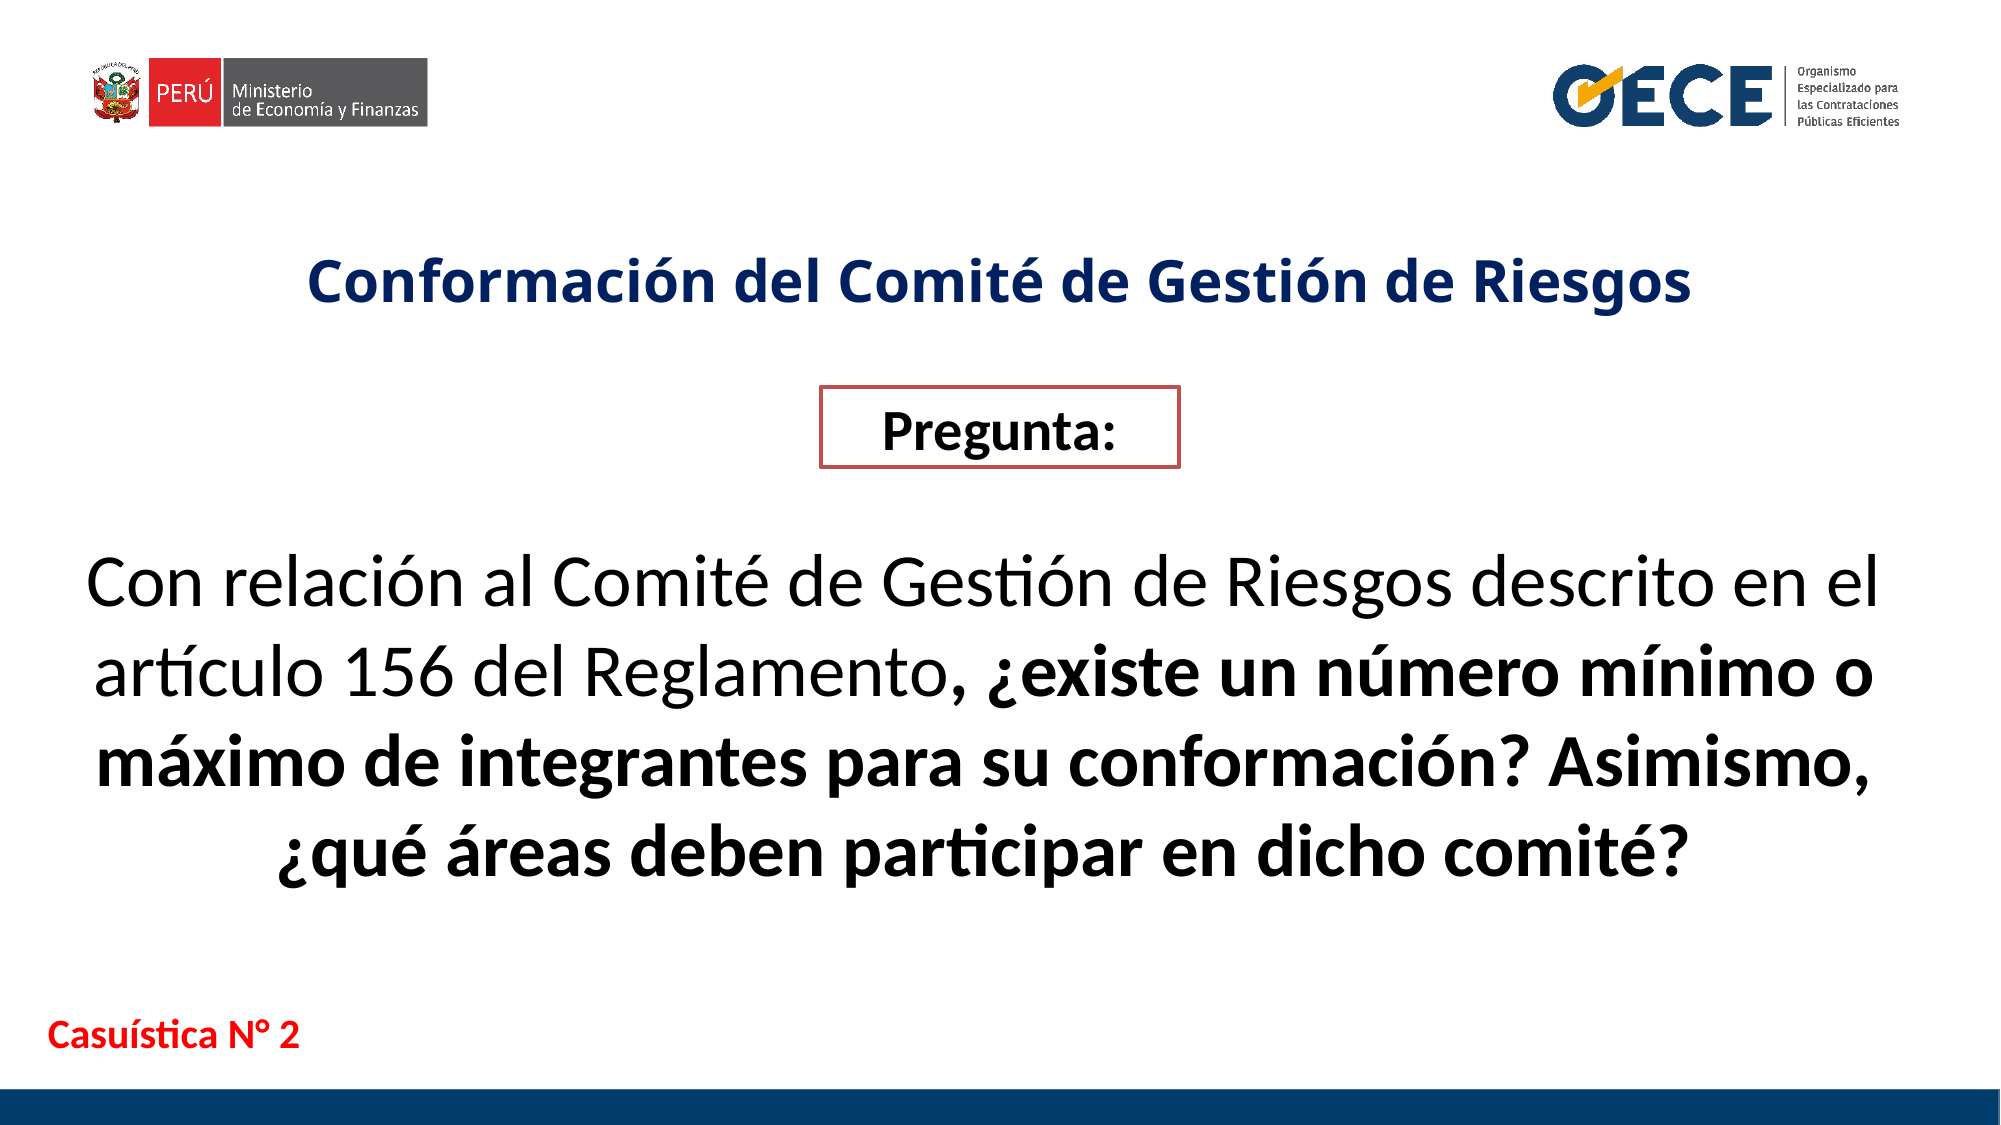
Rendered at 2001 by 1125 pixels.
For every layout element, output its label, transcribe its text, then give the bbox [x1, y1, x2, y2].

picture [0, 1089, 2000, 1125]
picture [84, 55, 430, 129]
text_box Casuística N° 2 [0, 989, 360, 1074]
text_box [0, 243, 1969, 910]
picture [1553, 64, 1899, 127]
